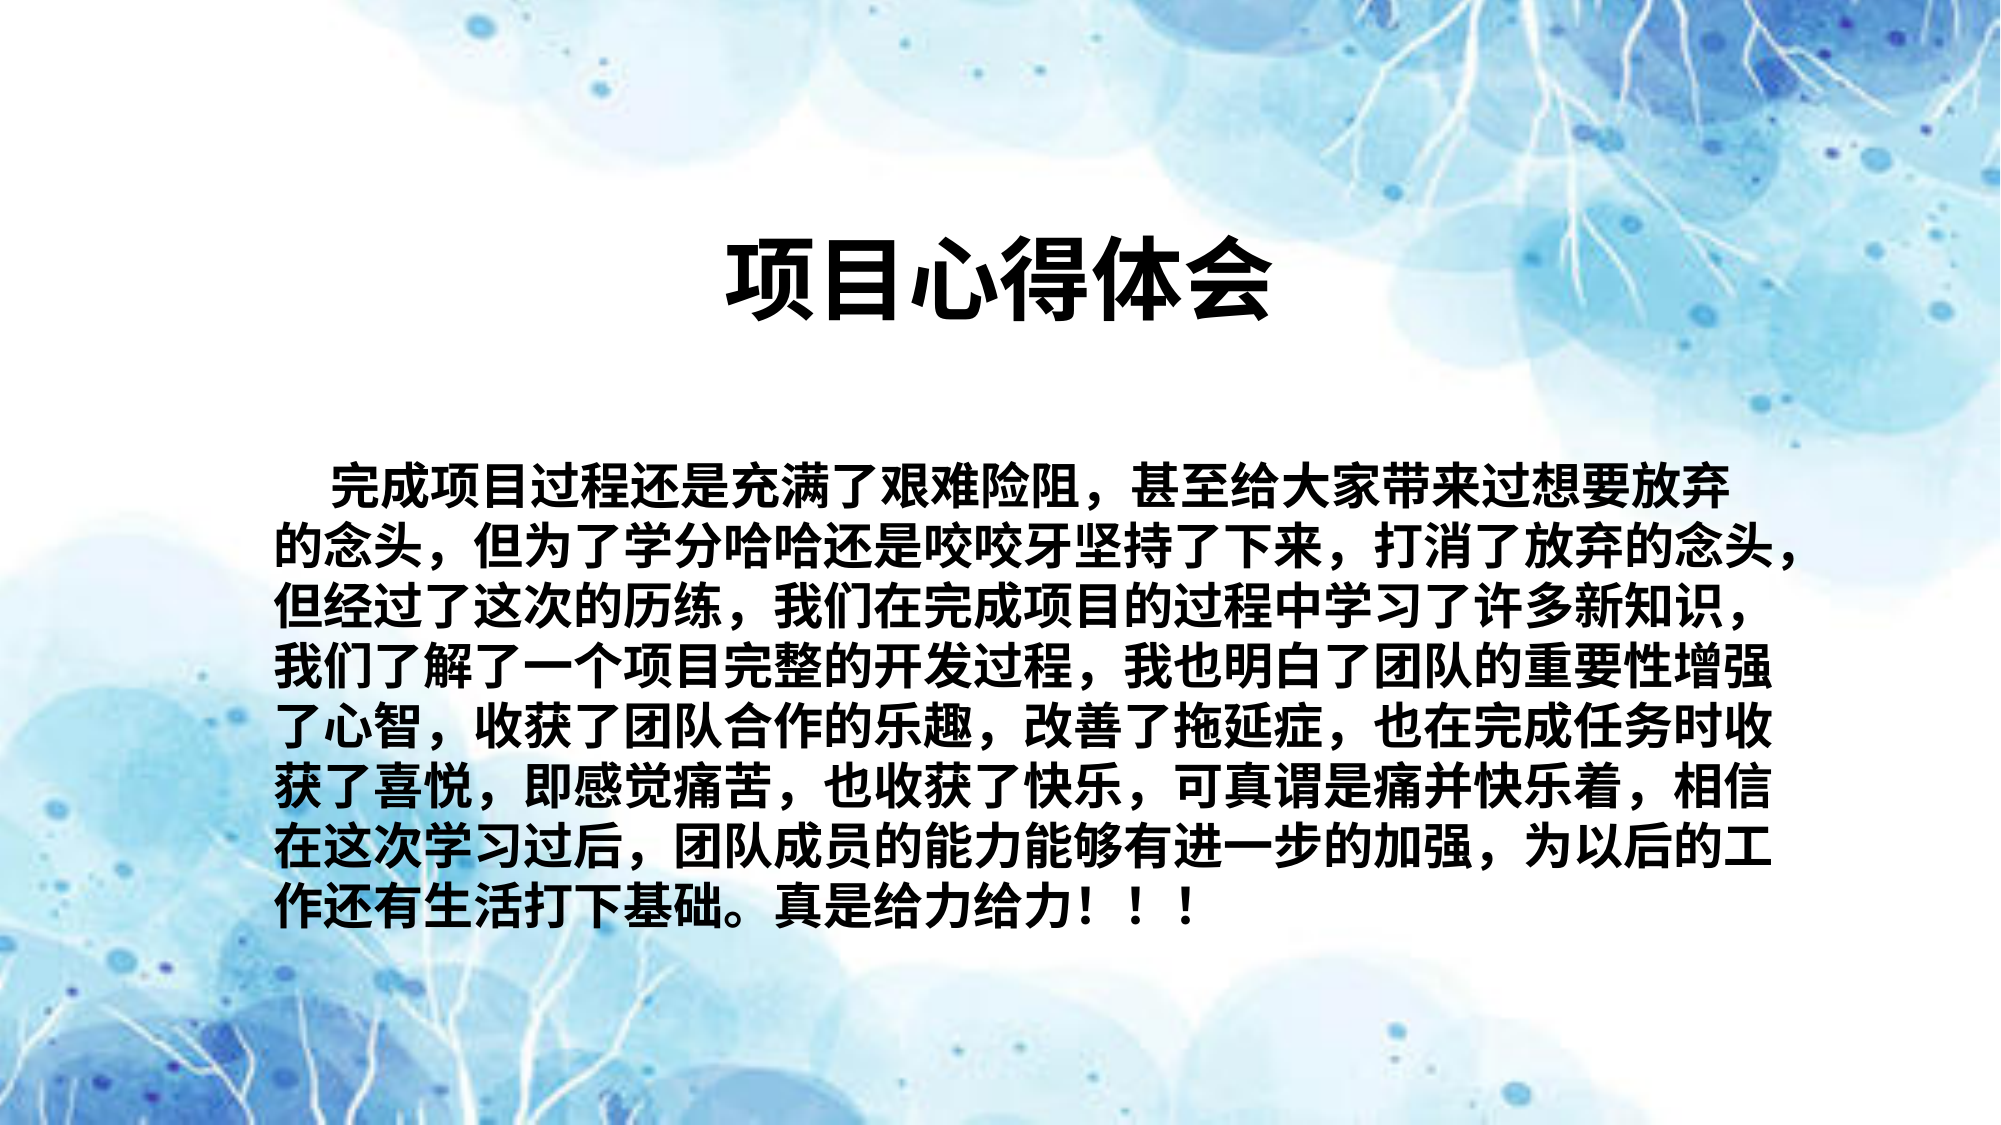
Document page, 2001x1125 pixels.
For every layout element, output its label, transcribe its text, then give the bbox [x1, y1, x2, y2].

text_box 完成项目过程还是充满了艰难险阻，甚至给大家带来过想要放弃的念头，但为了学分哈哈还是咬咬牙坚持了下来，打消了放弃的念头，但经过了这次的历练，我们在完成项目的过程中学习了许多新知识，我们了解了一个项目完整的开发过程，我也明白了团队的重要性增强了心智，收获了团队合作的乐趣，改善了拖延症，也在完成任务时收获了喜悦，即感觉痛苦，也收获了快乐，可真谓是痛并快乐着，相信在这次学习过后，团队成员的能力能够有进一步的加强，为以后的工作还有生活打下基础。真是给力给力！！！ [258, 446, 1791, 942]
text_box 项目心得体会 [543, 215, 1457, 340]
picture [0, 0, 2001, 1125]
